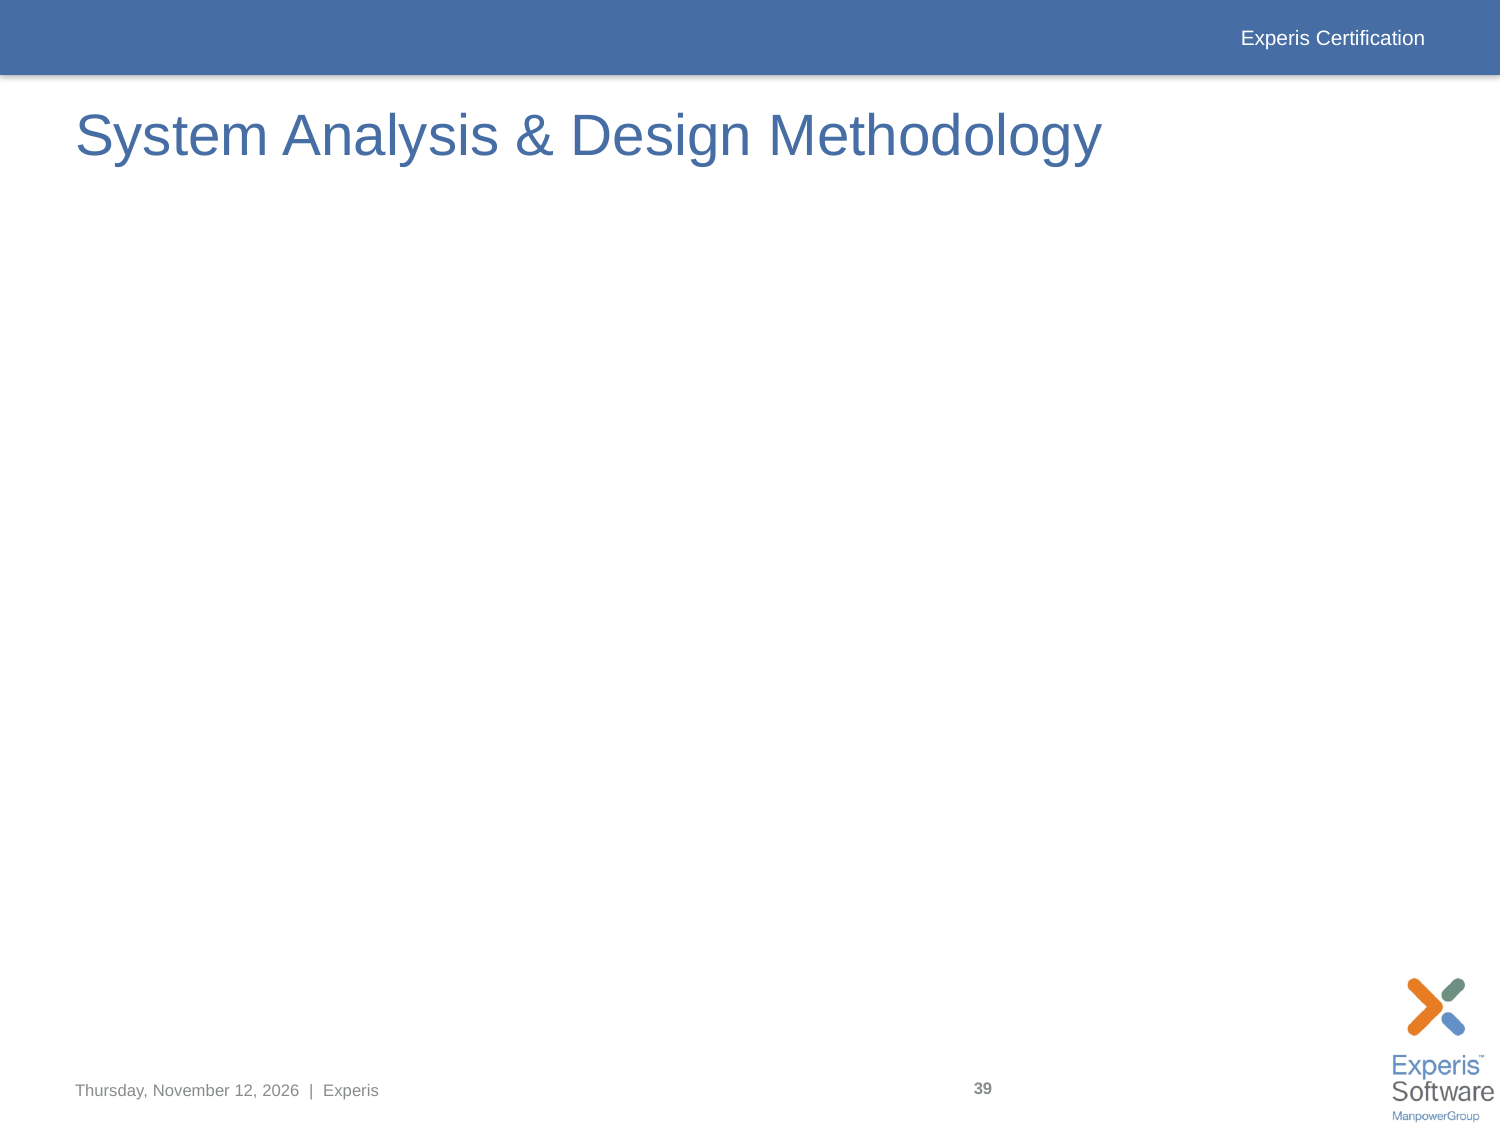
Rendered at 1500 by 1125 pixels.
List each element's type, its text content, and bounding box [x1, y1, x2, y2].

picture [1383, 971, 1500, 1125]
title System Analysis & Design Methodology [74, 97, 1426, 188]
